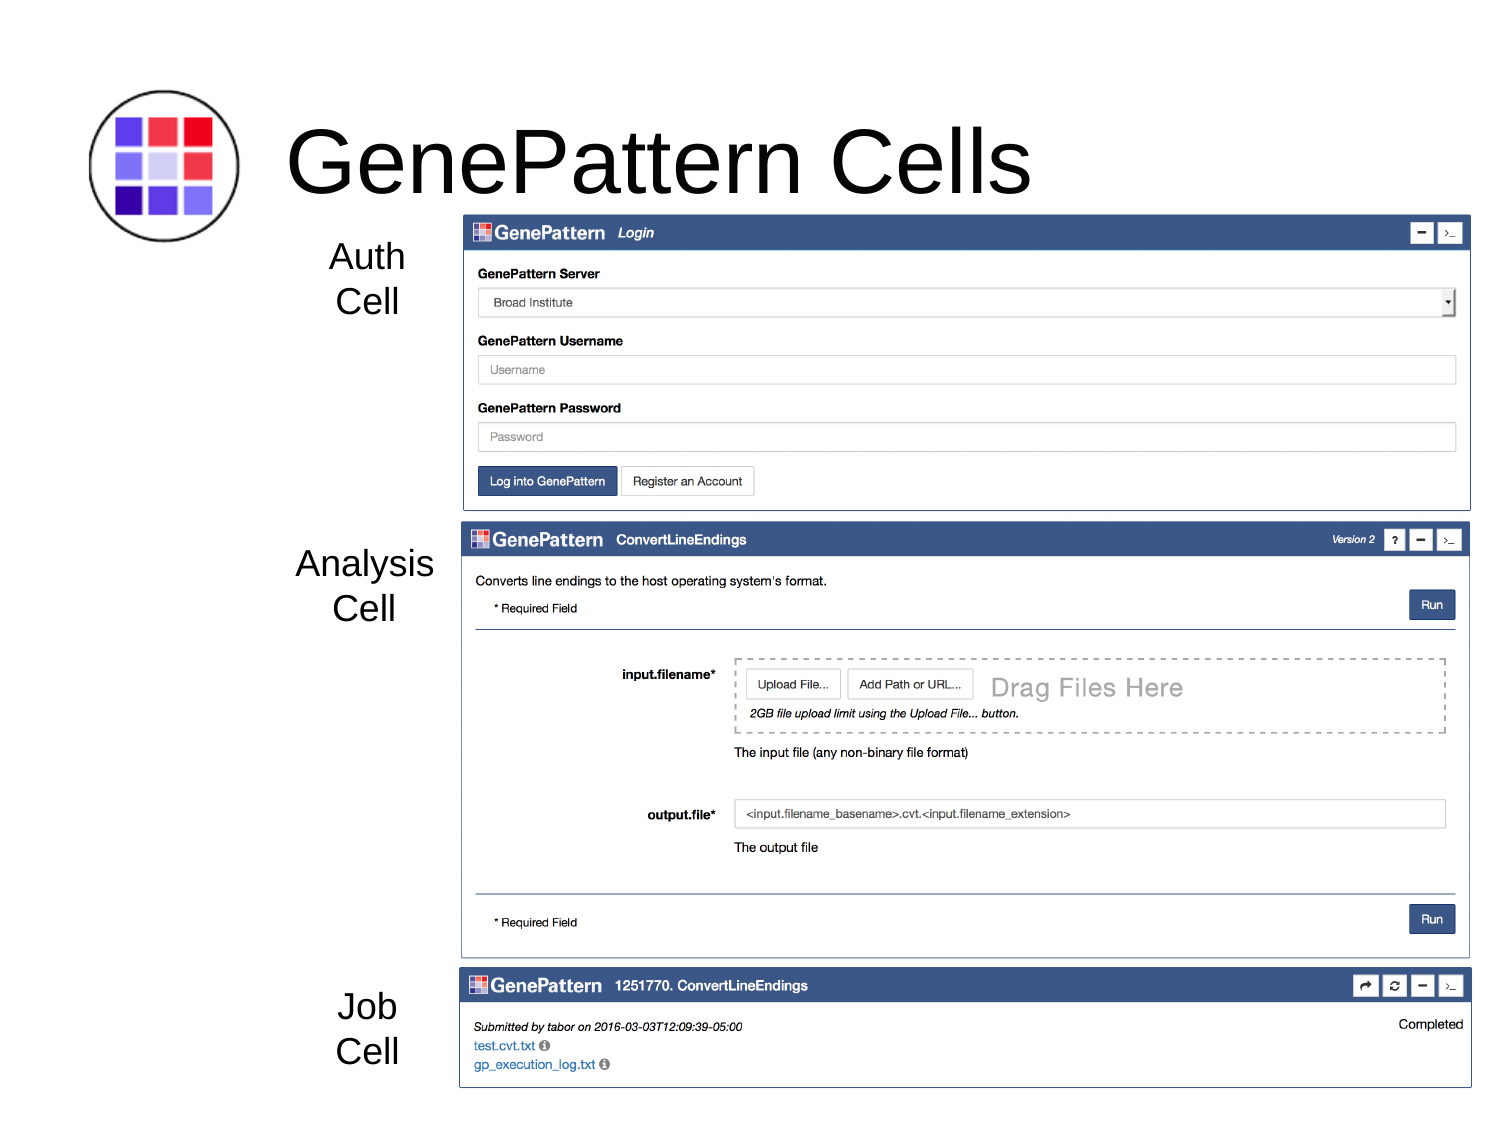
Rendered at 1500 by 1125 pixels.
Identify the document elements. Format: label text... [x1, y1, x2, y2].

text_box Analysis Cell [279, 532, 450, 679]
picture [455, 209, 1476, 1095]
text_box Job Cell [284, 975, 450, 1078]
picture [74, 72, 258, 264]
text_box Auth Cell [284, 224, 450, 328]
text_box GenePattern Cells [284, 36, 1425, 278]
